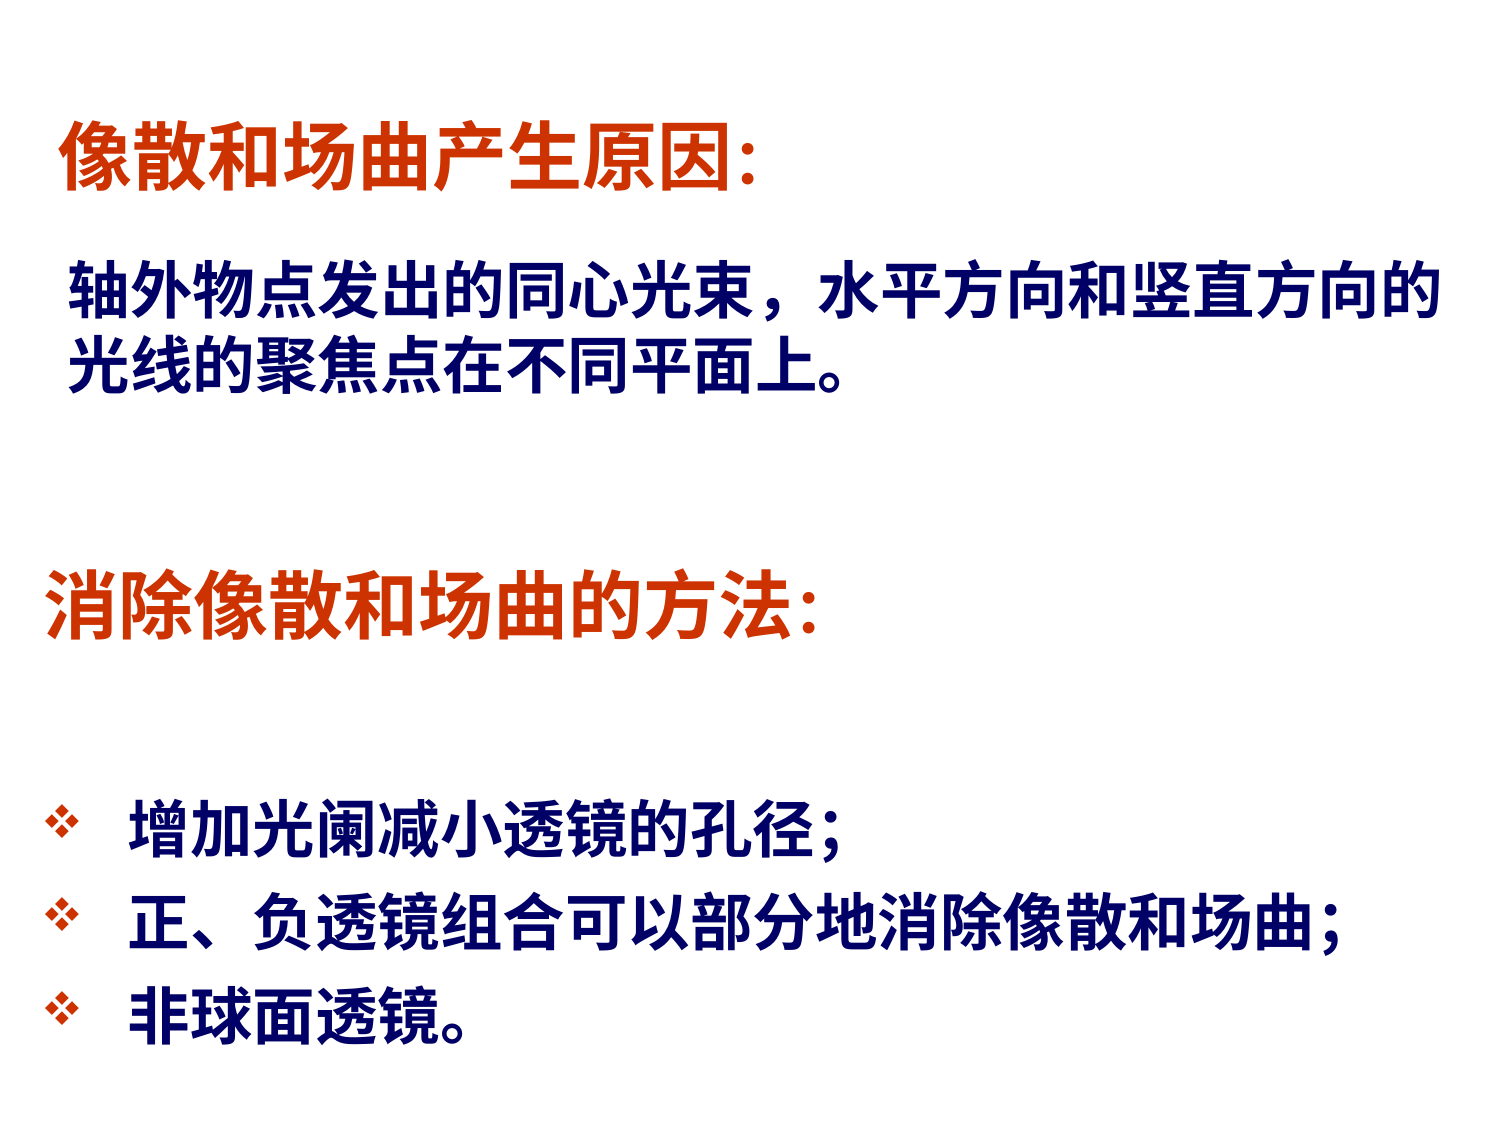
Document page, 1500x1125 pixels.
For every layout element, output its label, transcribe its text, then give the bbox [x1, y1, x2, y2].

text_box 轴外物点发出的同心光束，水平方向和竖直方向的光线的聚焦点在不同平面上。 [53, 243, 1471, 409]
text_box 消除像散和场曲的方法： [28, 550, 871, 656]
text_box 像散和场曲产生原因： [42, 101, 810, 207]
text_box 增加光阑减小透镜的孔径； 正、负透镜组合可以部分地消除像散和场曲； 非球面透镜。 [27, 763, 1474, 1060]
